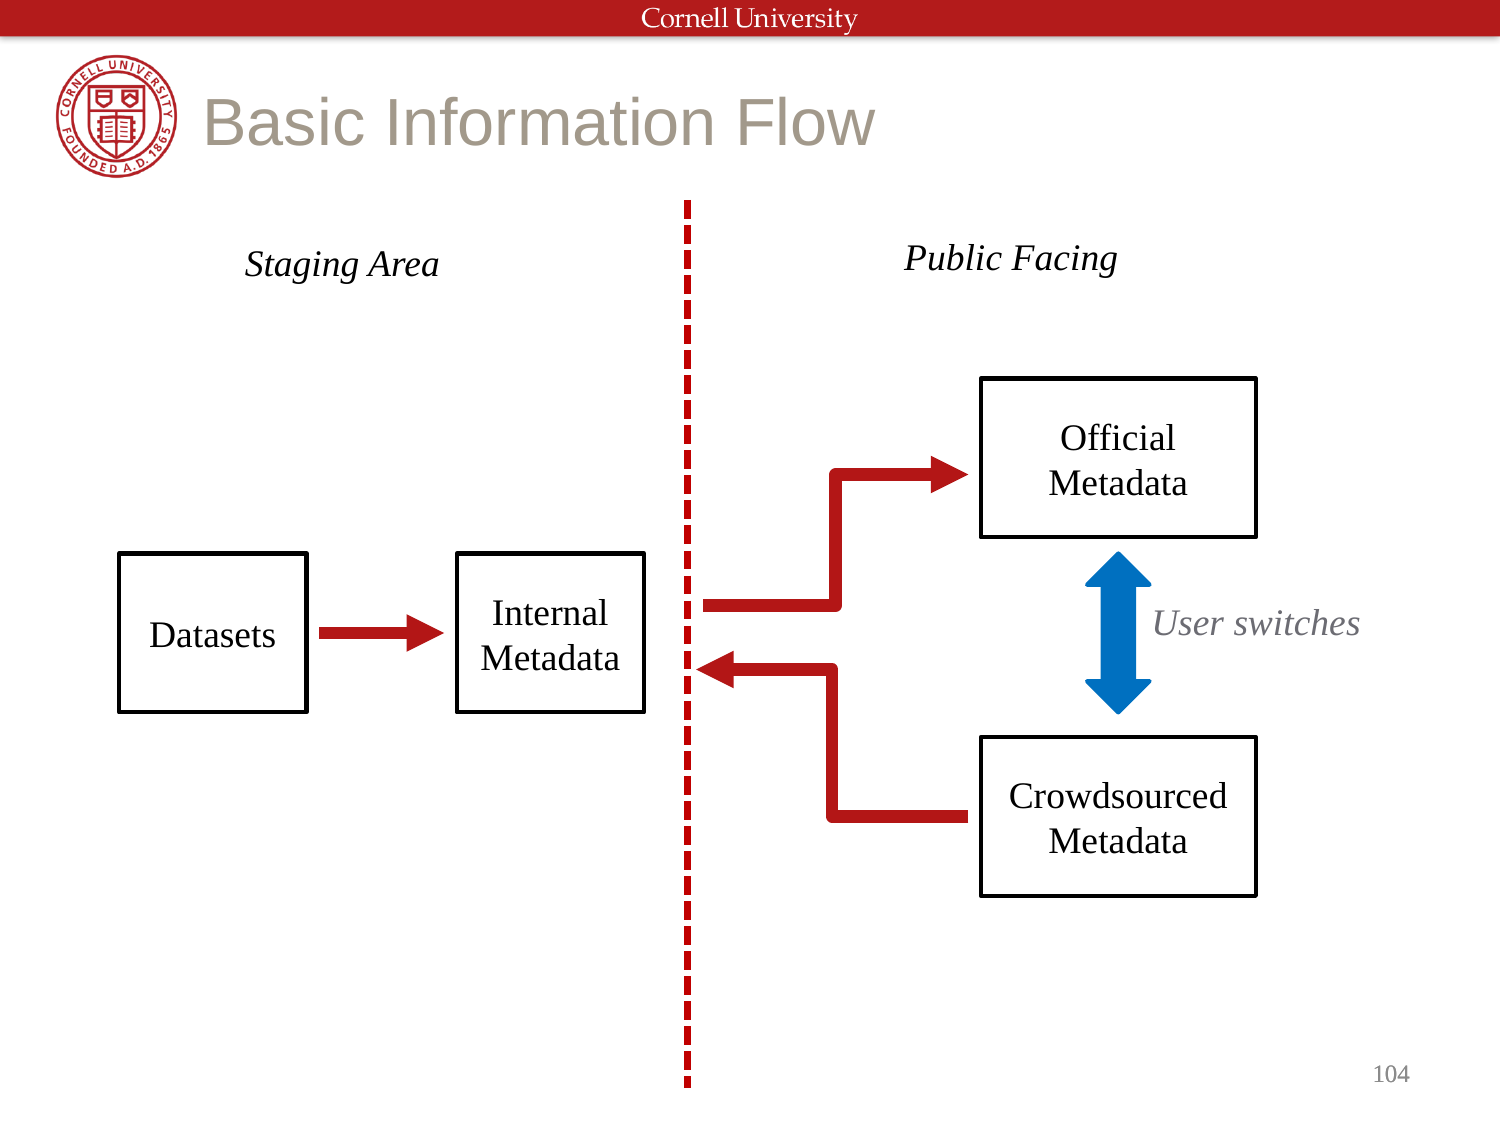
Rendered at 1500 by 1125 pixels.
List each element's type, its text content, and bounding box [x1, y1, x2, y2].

text_box Internal Metadata [455, 551, 646, 714]
text_box Datasets [117, 551, 309, 714]
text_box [695, 669, 969, 817]
title Basic Information Flow [187, 62, 1500, 175]
text_box Official Metadata [979, 376, 1258, 539]
text_box Staging Area [184, 231, 500, 291]
text_box 104 [1074, 1042, 1425, 1103]
text_box User switches [1103, 590, 1409, 650]
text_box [702, 474, 969, 606]
picture [50, 50, 195, 183]
text_box Crowdsourced Metadata [979, 735, 1258, 898]
text_box Public Facing [858, 225, 1164, 285]
picture [635, 0, 858, 60]
text_box [1085, 551, 1152, 715]
